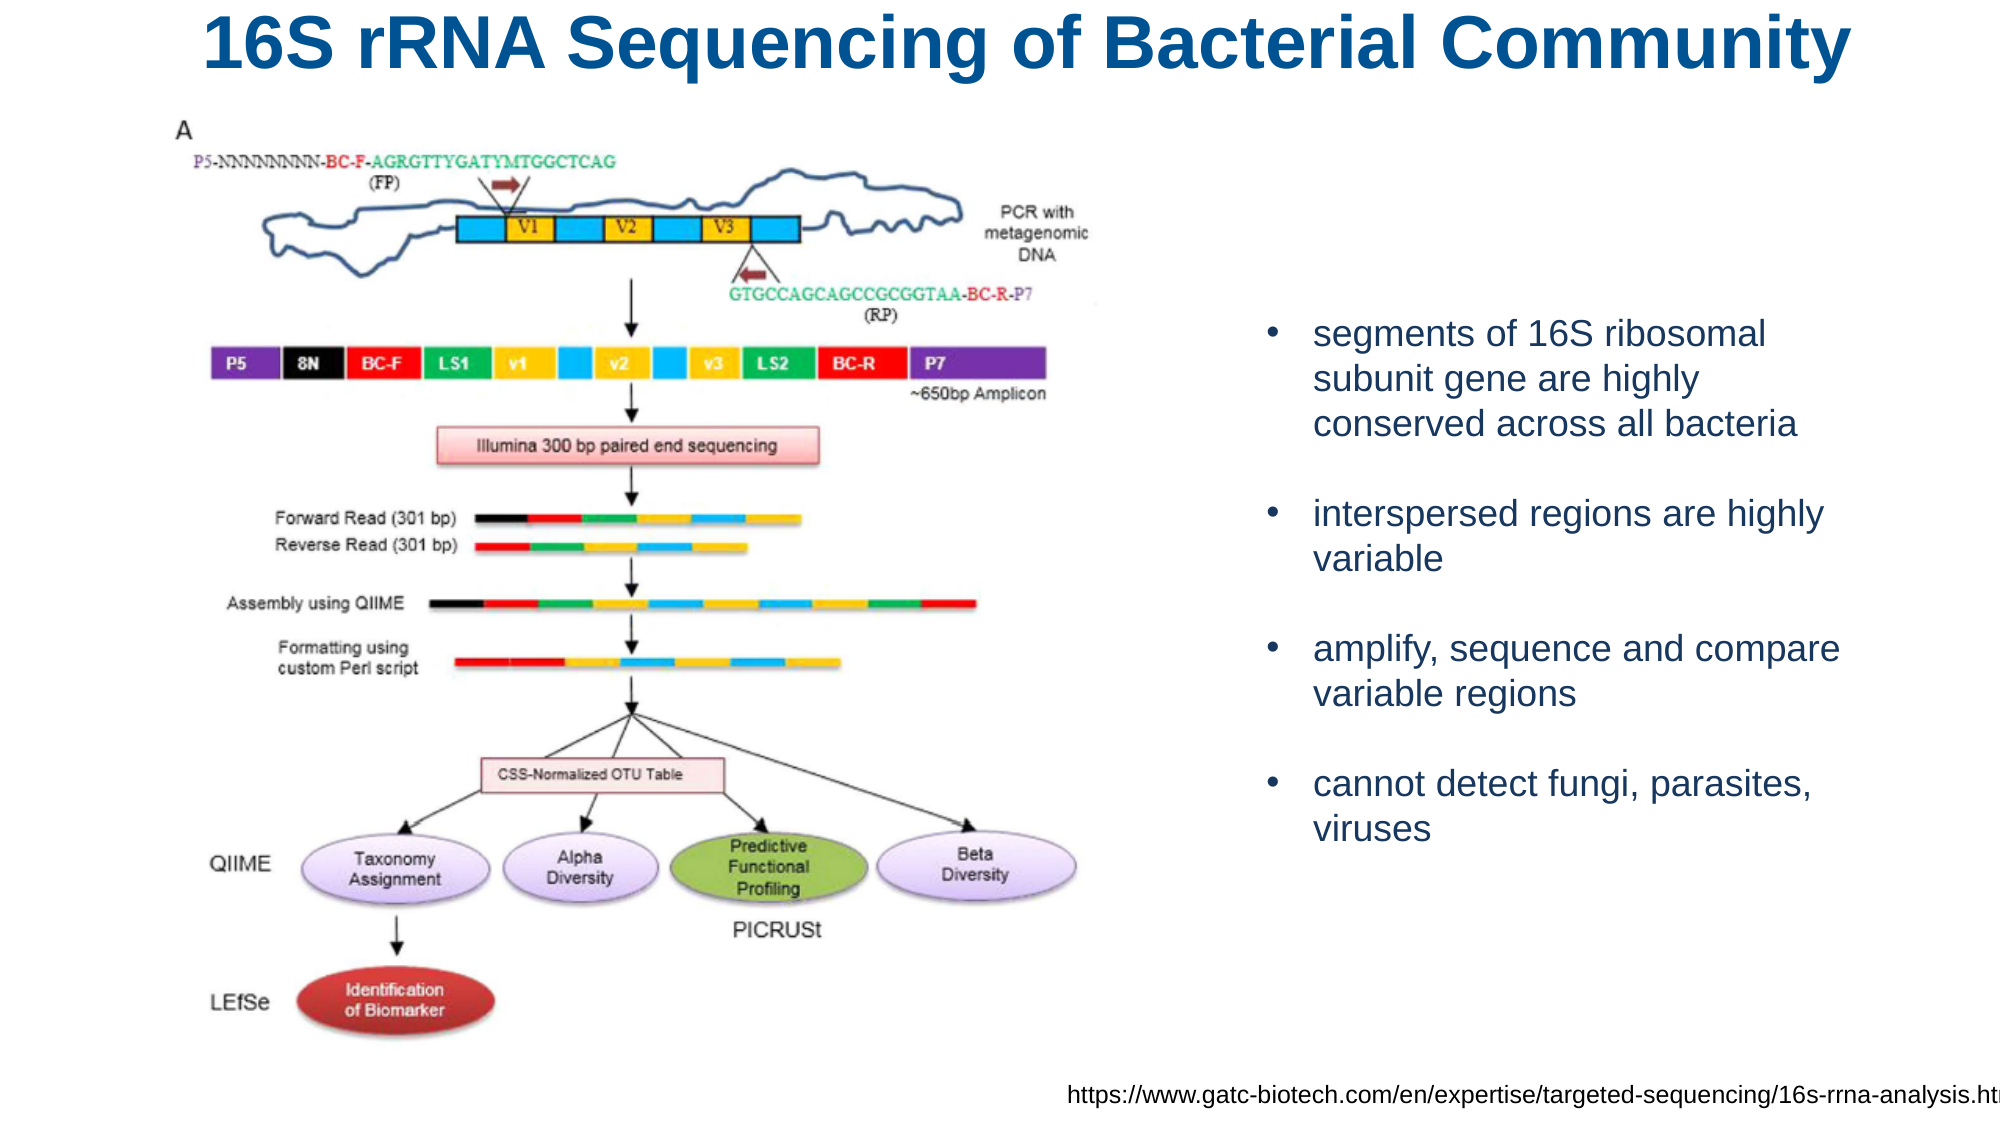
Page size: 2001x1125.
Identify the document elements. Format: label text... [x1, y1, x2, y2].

text_box 16S rRNA Sequencing of Bacterial Community [187, 0, 1890, 91]
text_box https://www.gatc-biotech.com/en/expertise/targeted-sequencing/16s-rrna-analysis.html [1052, 1071, 2000, 1117]
picture [99, 102, 1102, 1072]
text_box segments of 16S ribosomal subunit gene are highly conserved across all bacteria interspersed regions are highly variable amplify, sequence and compare variable regions cannot detect fungi, parasites, viruses [1251, 301, 1877, 857]
